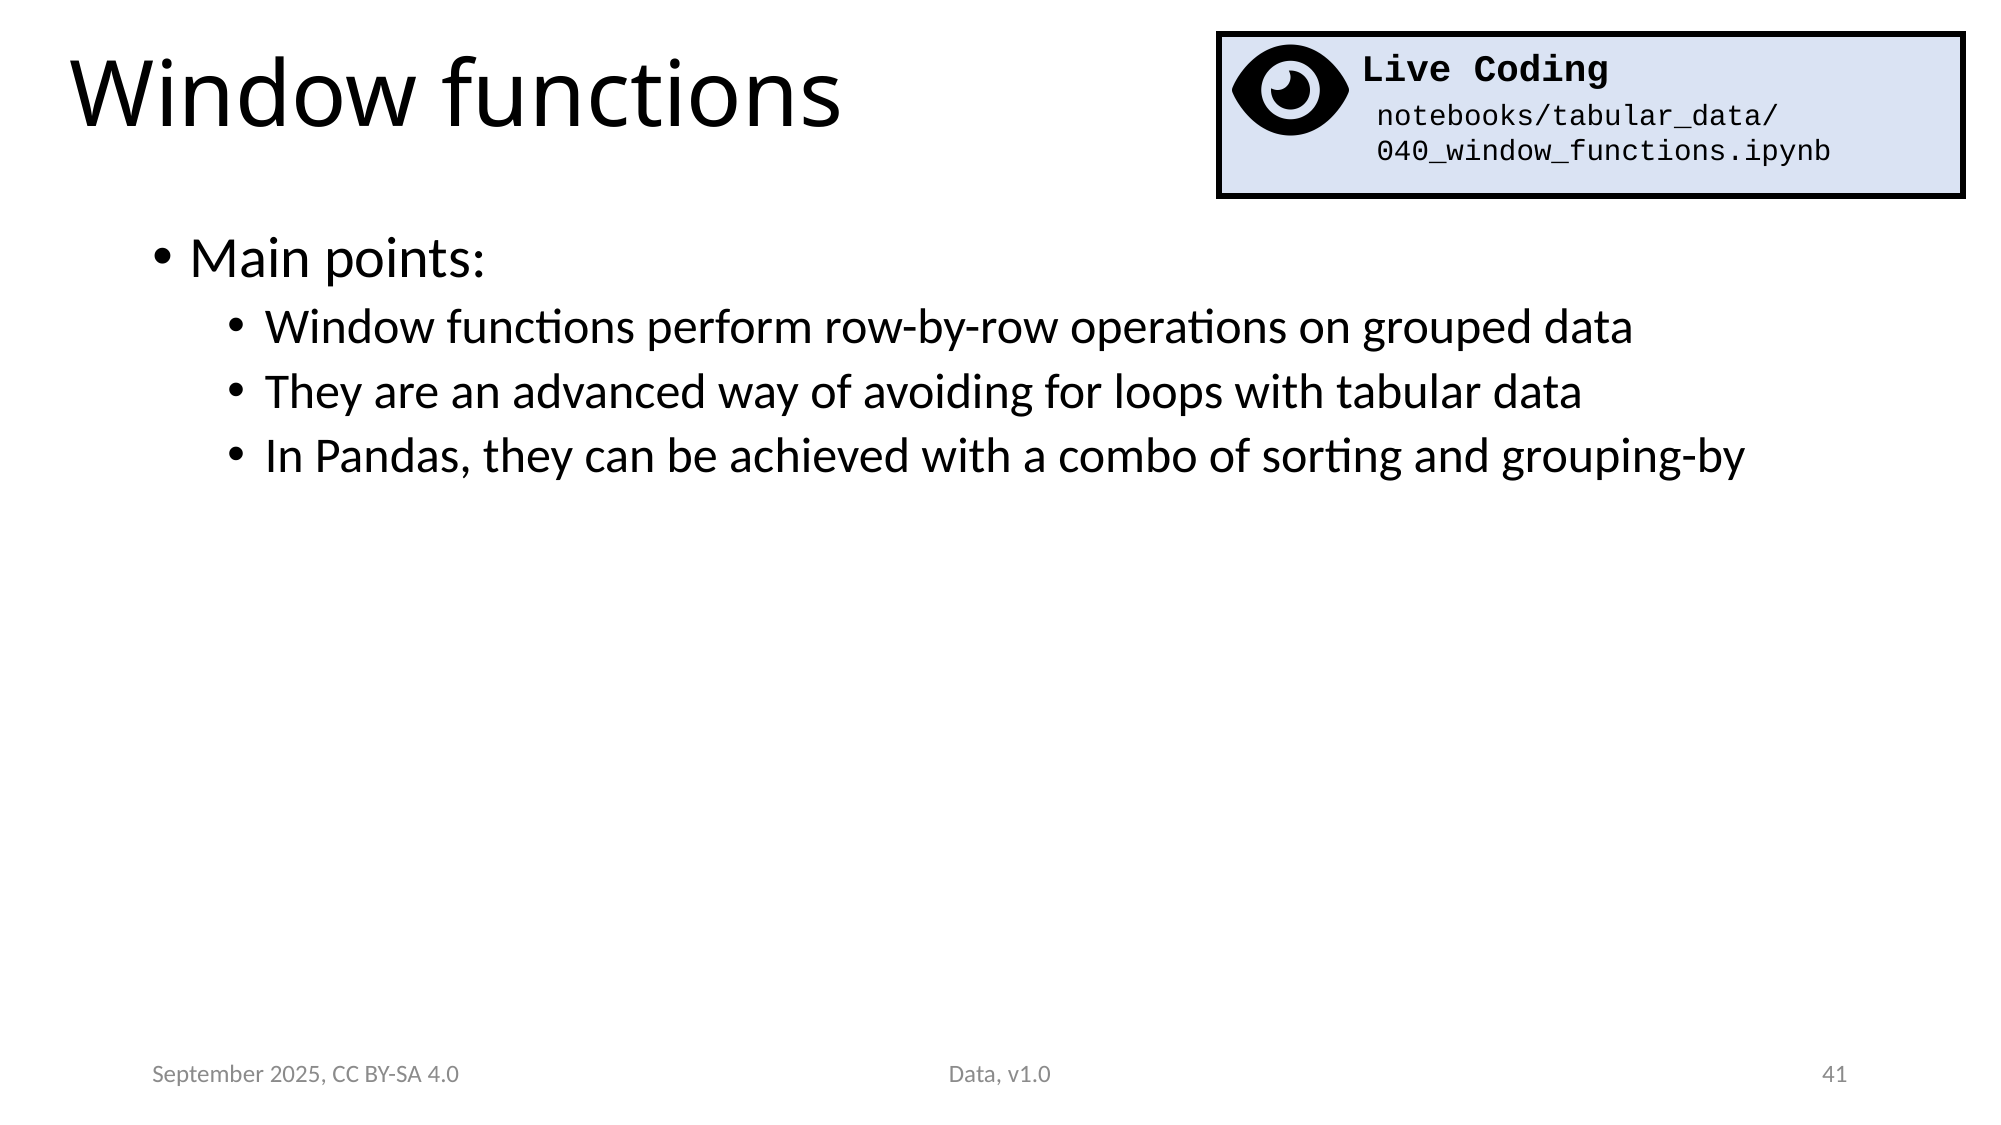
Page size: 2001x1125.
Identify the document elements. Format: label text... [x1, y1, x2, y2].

footer Data, v1.0 [662, 1042, 1338, 1103]
text_box Live Coding [1339, 36, 1631, 97]
title Window functions [55, 23, 1933, 172]
text_box notebooks/tabular_data/ 040_window_functions.ipynb [1361, 88, 1933, 174]
list Main points: Window functions perform row-by-row operations on grouped data They are an advanced way of avoiding for loops with tabular data In Pandas, they can be achieved with a combo of sorting and grouping-by [137, 219, 1863, 1014]
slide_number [137, 1042, 588, 1103]
picture [1232, 37, 1349, 142]
slide_number 41 [1412, 1042, 1863, 1103]
text_box [1218, 33, 1964, 197]
